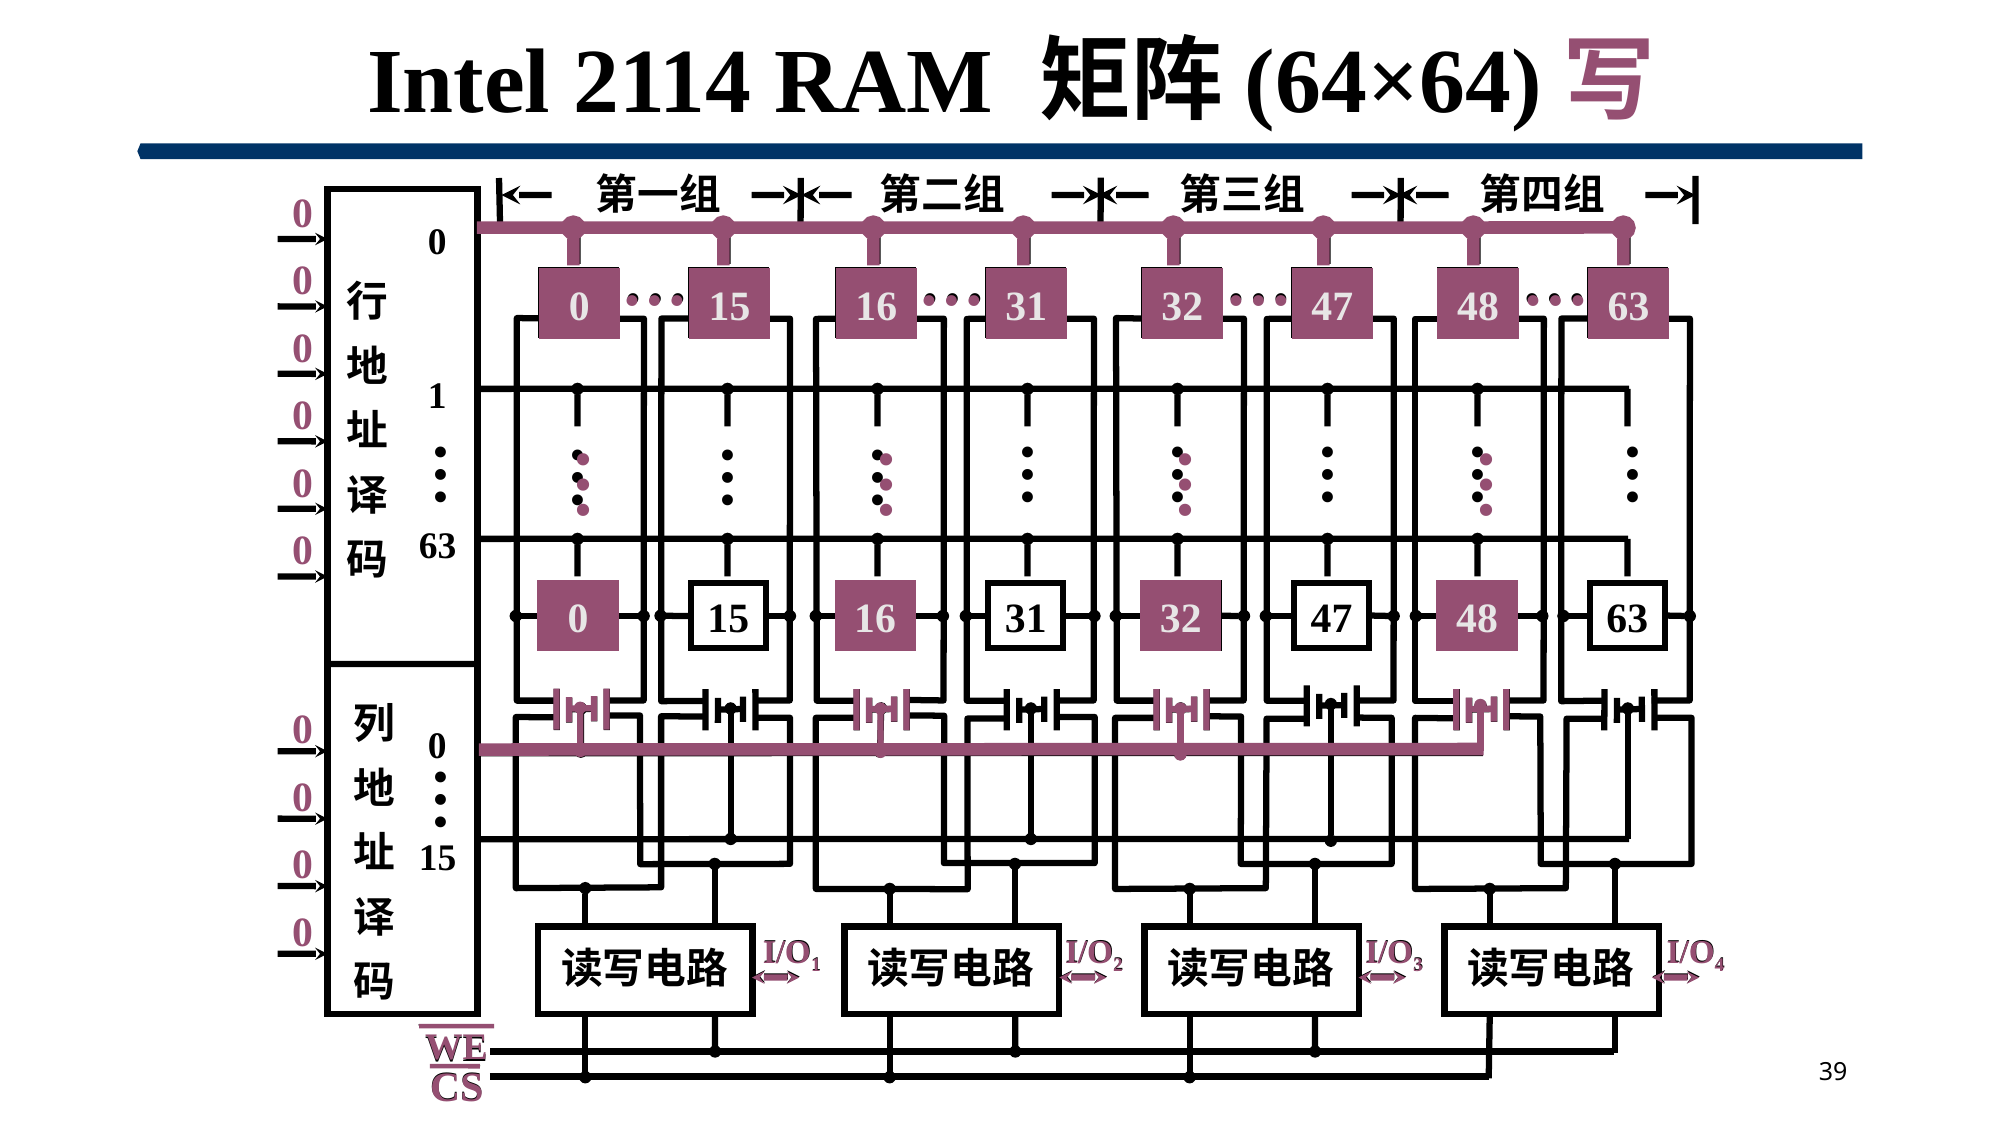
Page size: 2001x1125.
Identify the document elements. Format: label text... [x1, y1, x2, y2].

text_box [276, 178, 329, 963]
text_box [498, 160, 1696, 188]
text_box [746, 922, 1741, 979]
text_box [277, 188, 1742, 1117]
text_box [415, 1052, 499, 1118]
title Intel 2114 RAM 矩阵(64×64)写 [137, 20, 1863, 145]
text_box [476, 227, 1667, 340]
slide_number 39 [1742, 1042, 1863, 1103]
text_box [478, 432, 1564, 755]
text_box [410, 1015, 503, 1076]
